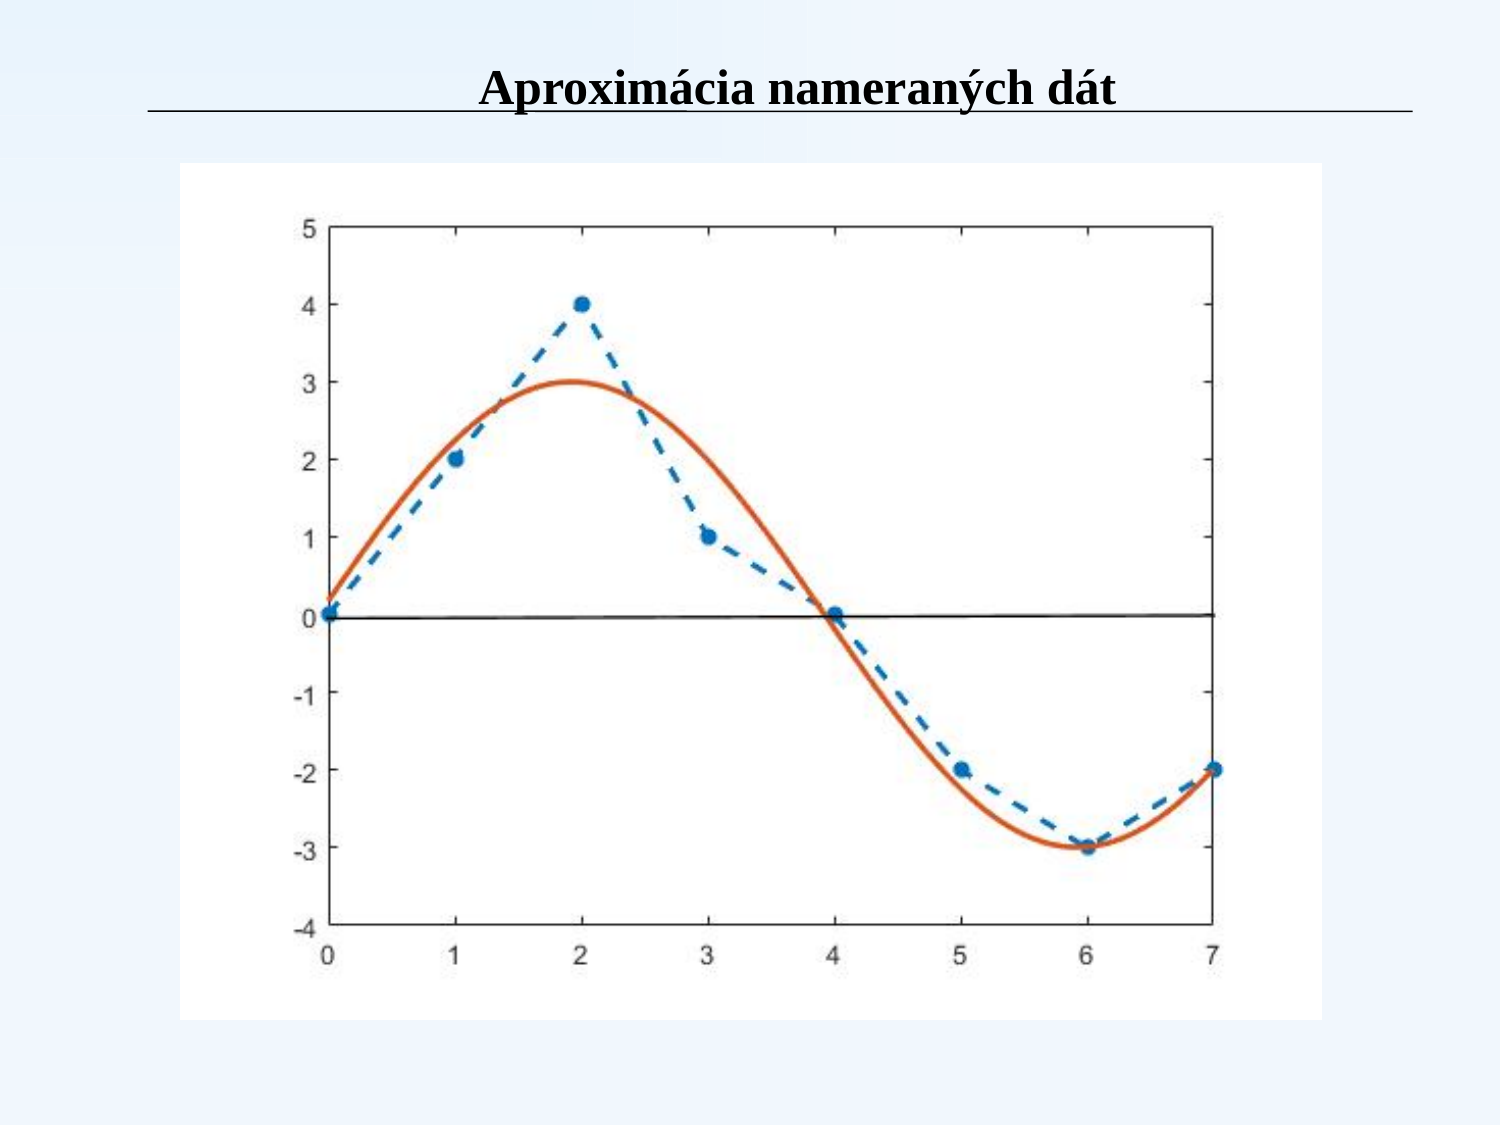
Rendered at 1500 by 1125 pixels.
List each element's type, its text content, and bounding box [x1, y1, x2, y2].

picture [180, 163, 1322, 1020]
text_box Aproximácia nameraných dát [140, 46, 1455, 122]
